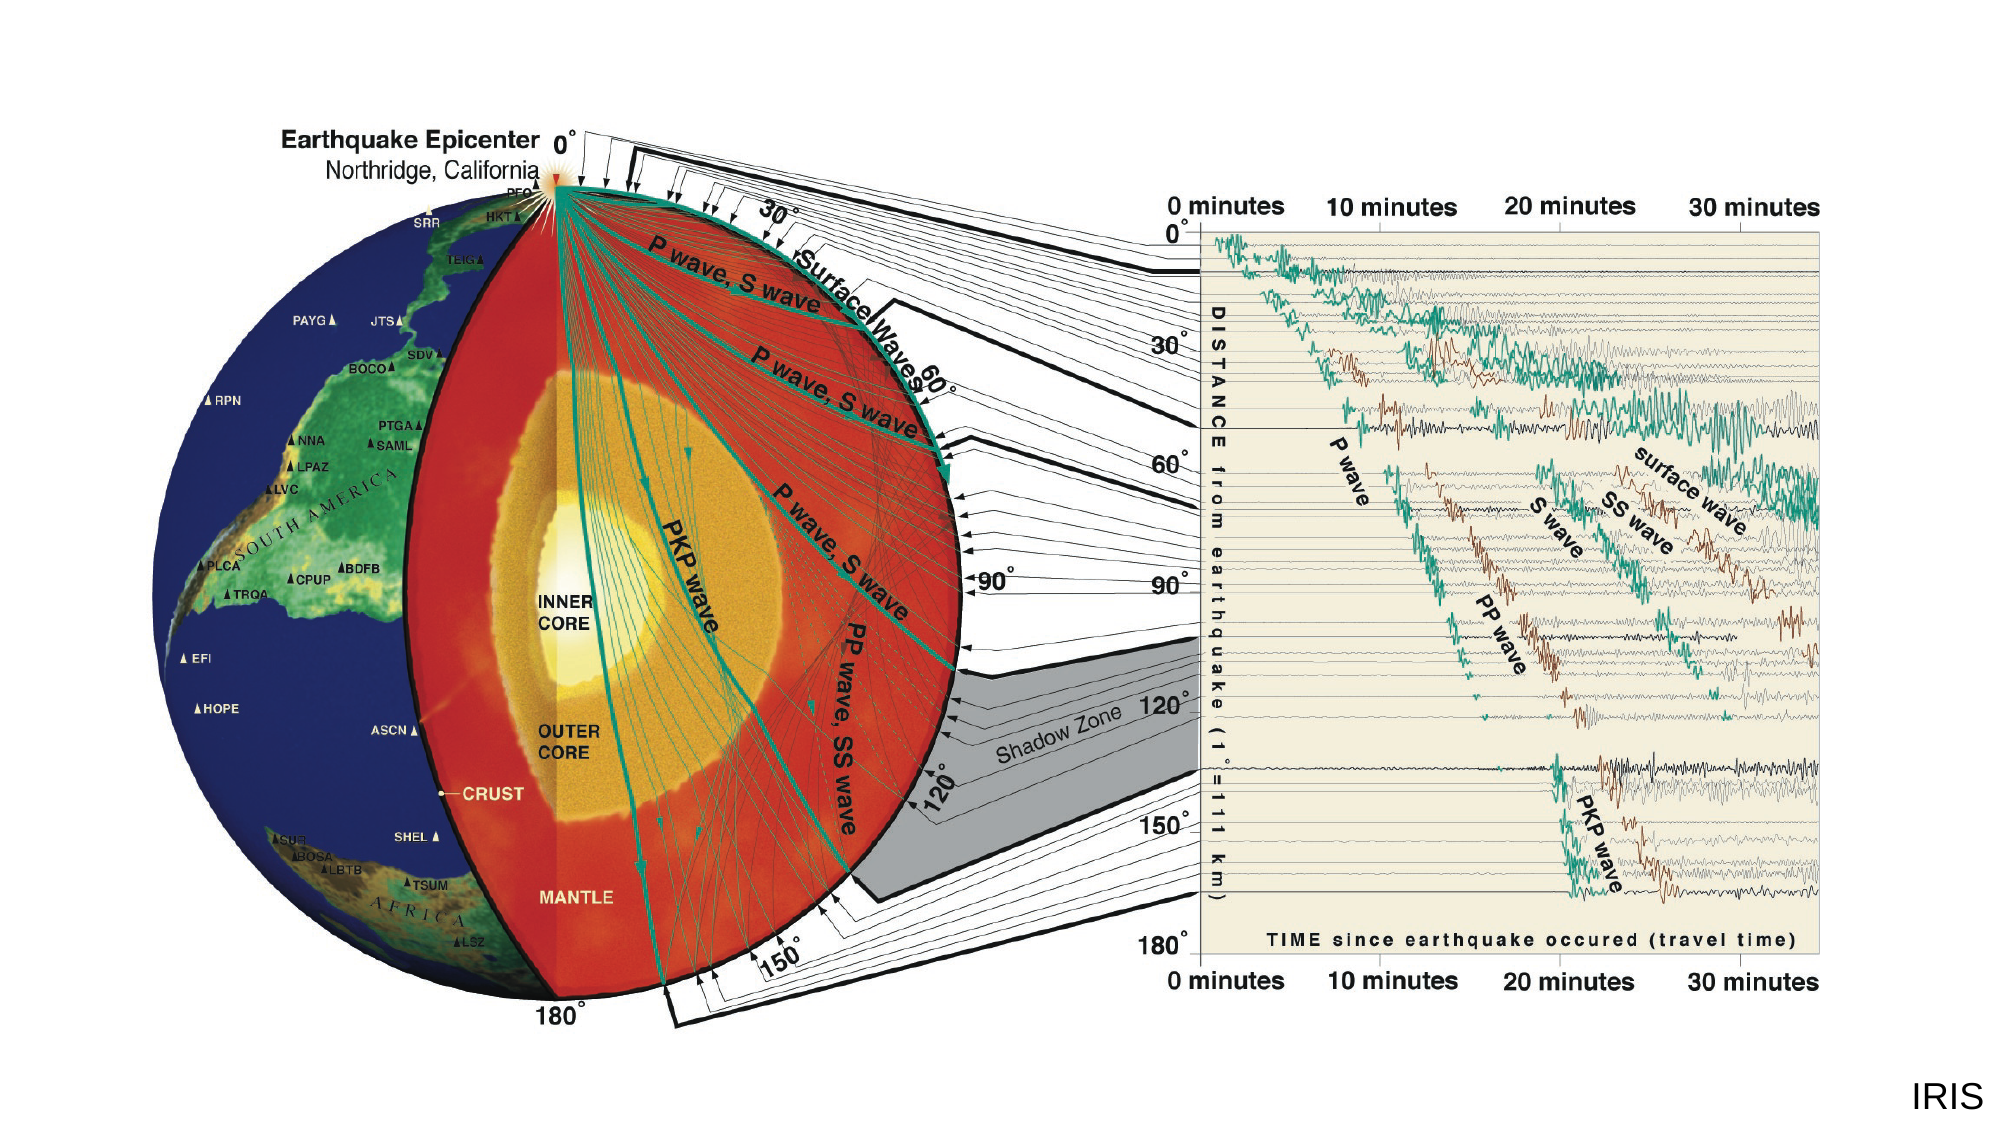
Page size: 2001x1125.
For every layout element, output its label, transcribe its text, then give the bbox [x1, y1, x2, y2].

picture [122, 68, 1843, 1037]
text_box IRIS [1896, 1064, 2000, 1125]
